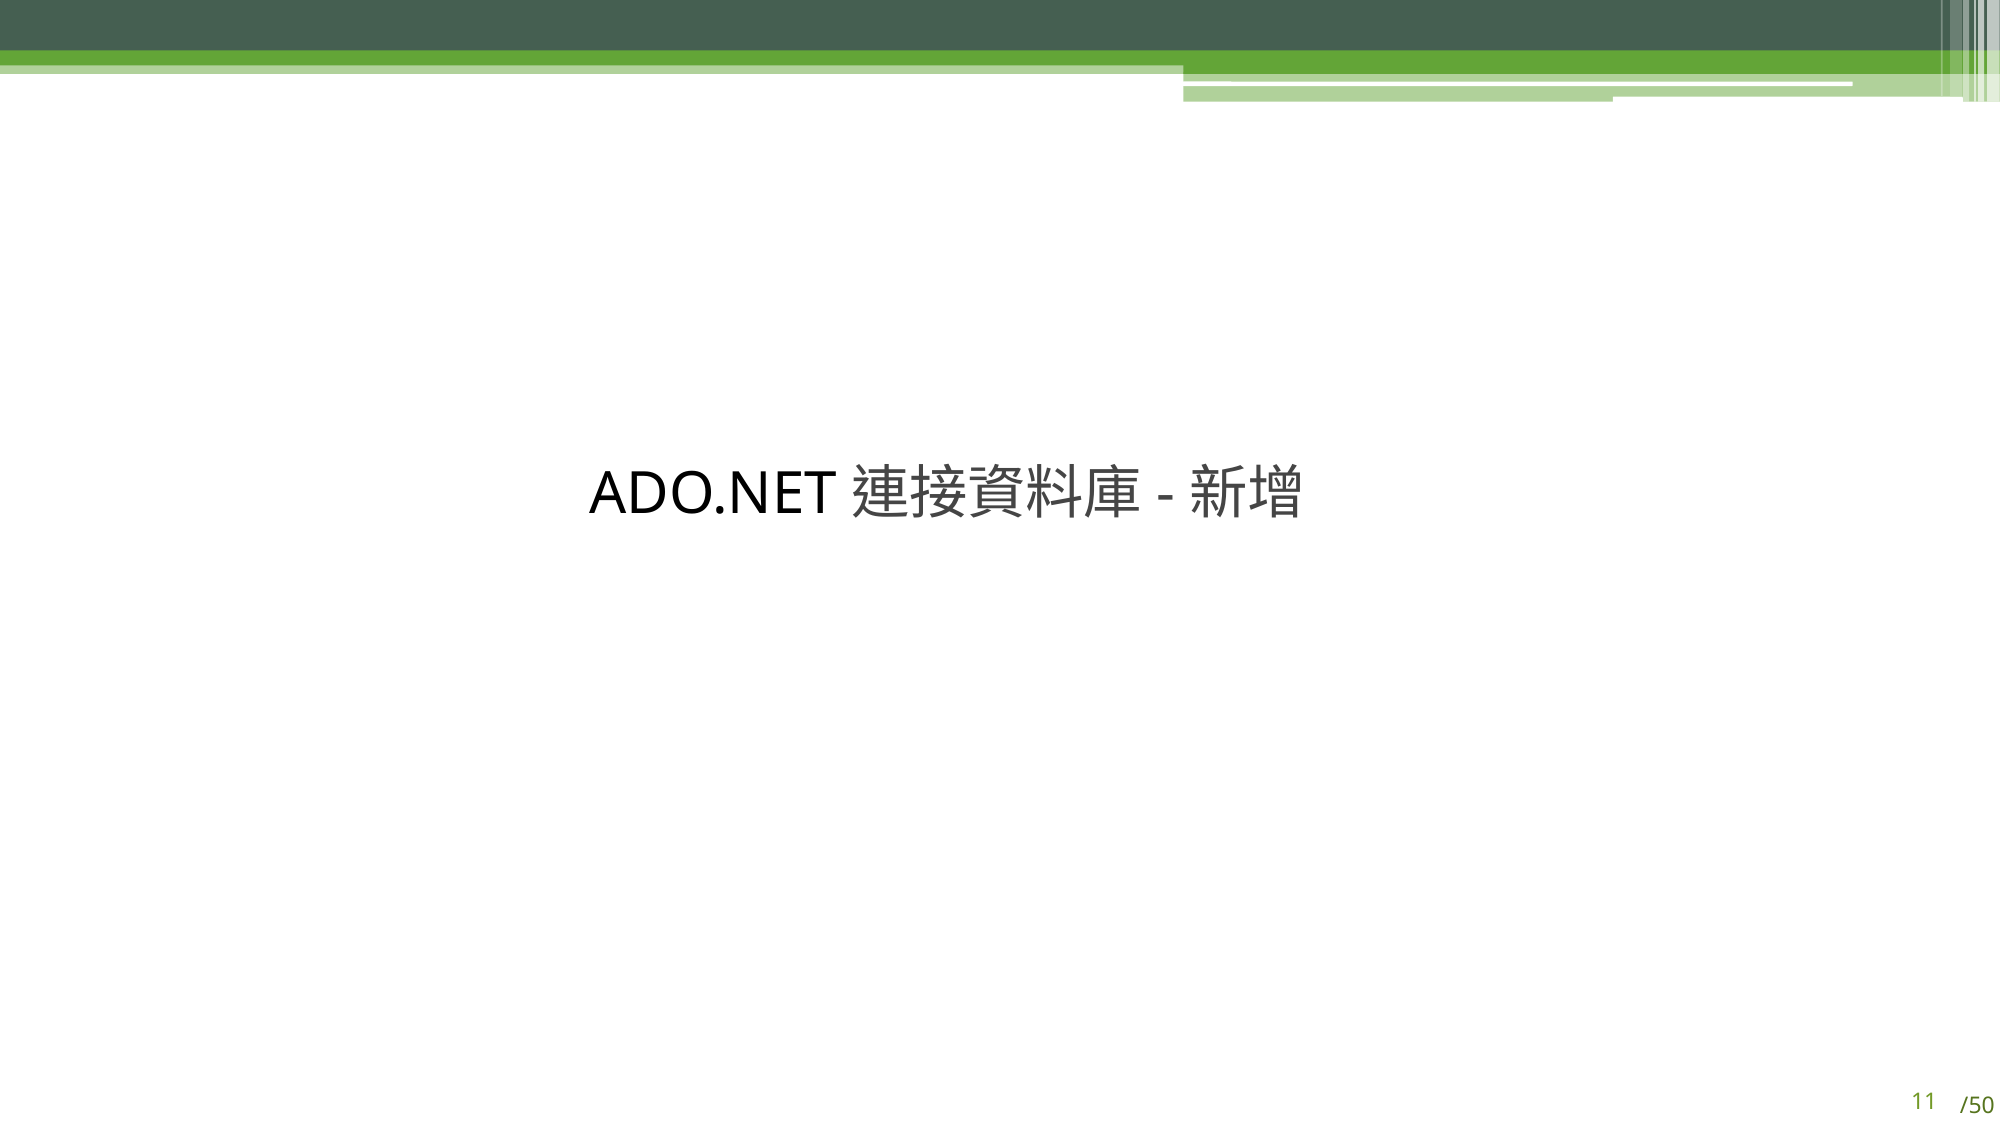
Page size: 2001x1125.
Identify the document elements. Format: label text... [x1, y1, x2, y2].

text_box ADO.NET連接資料庫-新增 [574, 447, 1321, 533]
slide_number 10 [1785, 1065, 1953, 1125]
footer /50 [1953, 1083, 2000, 1124]
